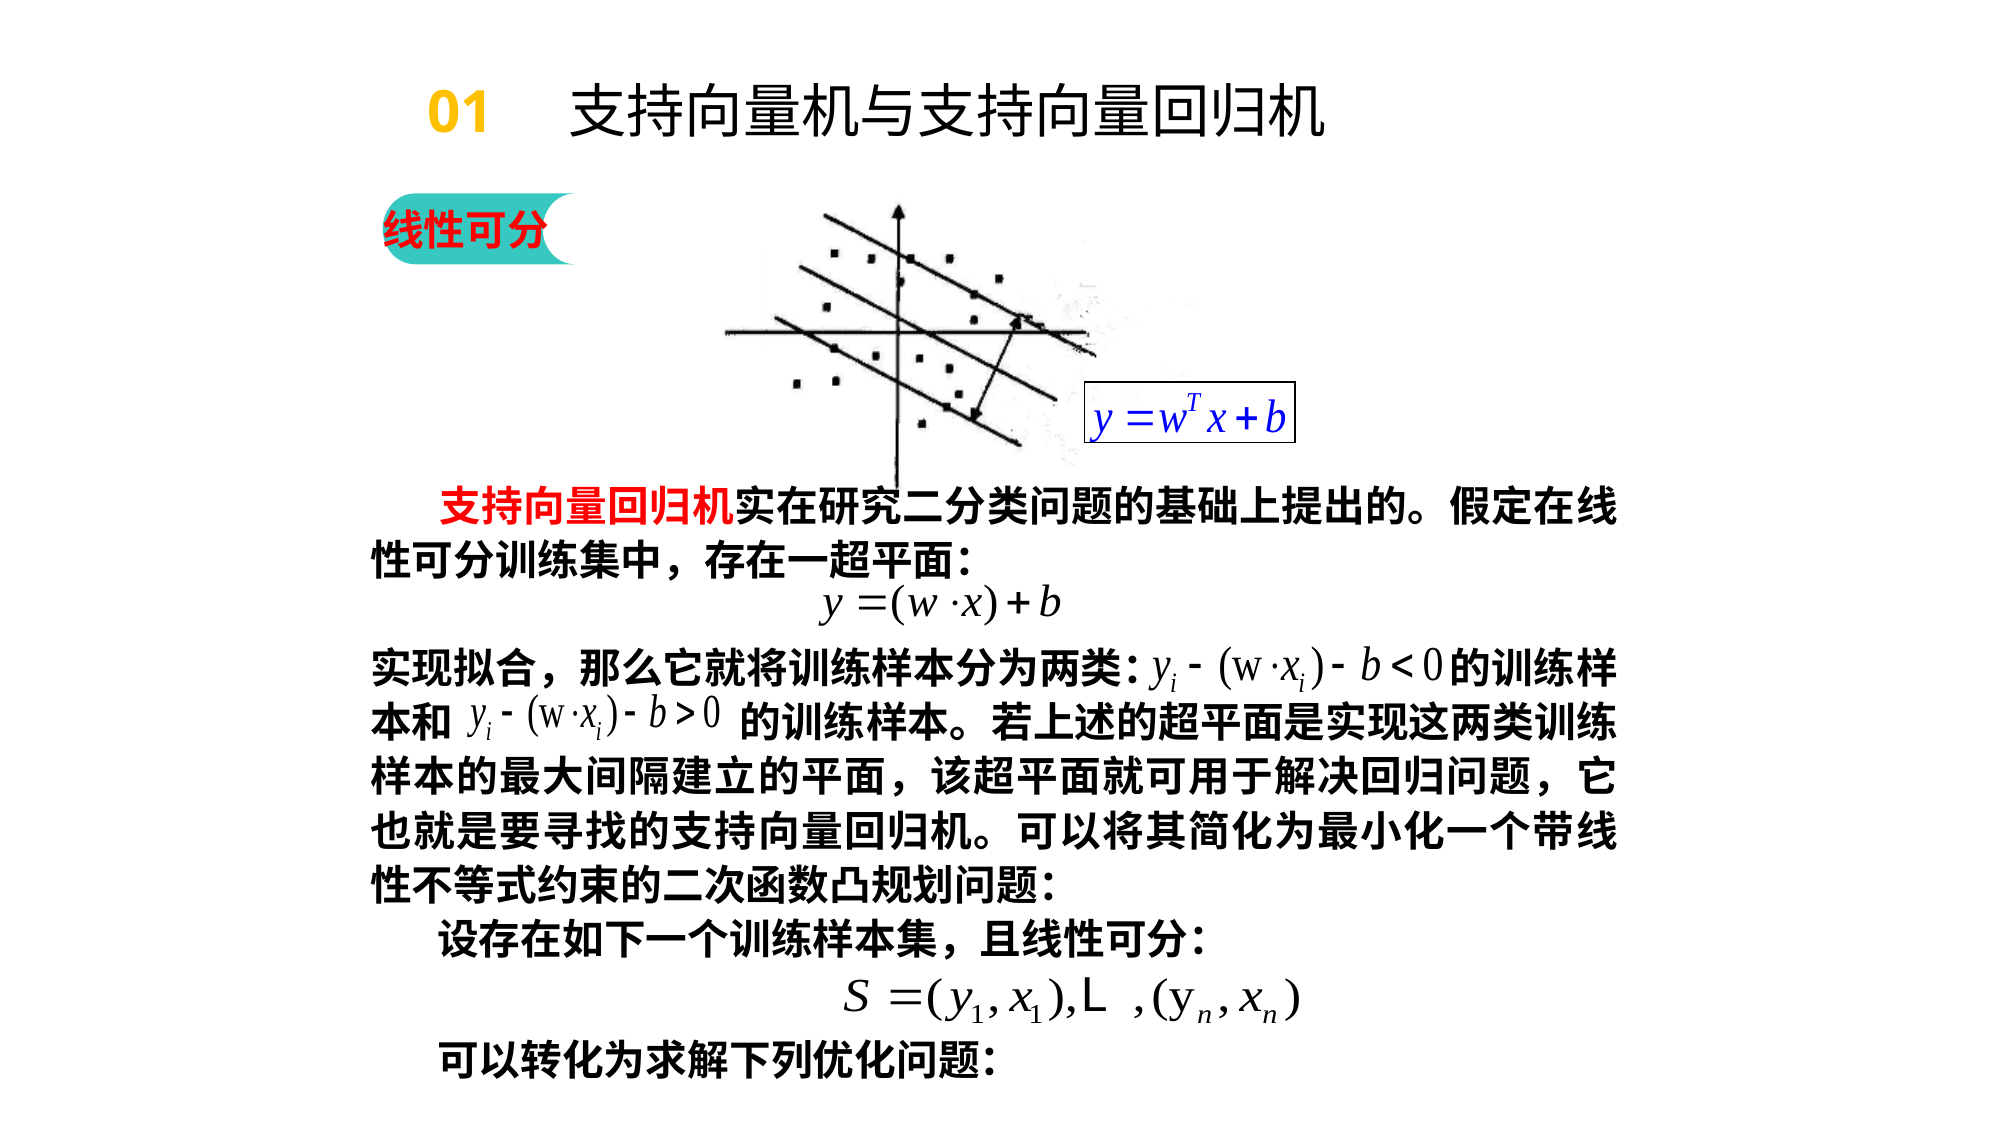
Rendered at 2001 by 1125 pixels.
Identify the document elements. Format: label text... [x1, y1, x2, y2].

text_box [400, 192, 575, 196]
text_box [810, 574, 1068, 635]
text_box [401, 262, 575, 266]
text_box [1090, 640, 1115, 678]
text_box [461, 680, 728, 752]
text_box 支持向量回归机实在研究二分类问题的基础上提出的。假定在线性可分训练集中，存在一超平面： 实现拟合，那么它就将训练样本分为两类： 的训练样本和 的训练样本。若上述的超平面是实现这两类训练样本的最大间隔建立的平面，该超平面就可用于解决回归问题，它也就是要寻找的支持向量回归机。可以将其简化为最小化一个带线性不等式约束的二次函数凸规划问题： 设存在如下一个训练样本集，且线性可分： 可以转化为求解下列优化问题： [355, 467, 1633, 1125]
text_box 01 支持向量机与支持向量回归机 [412, 66, 1511, 152]
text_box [1082, 381, 1296, 453]
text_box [834, 964, 1310, 1035]
text_box 线性可分 [338, 196, 594, 262]
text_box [1141, 631, 1449, 705]
picture [655, 170, 1258, 508]
